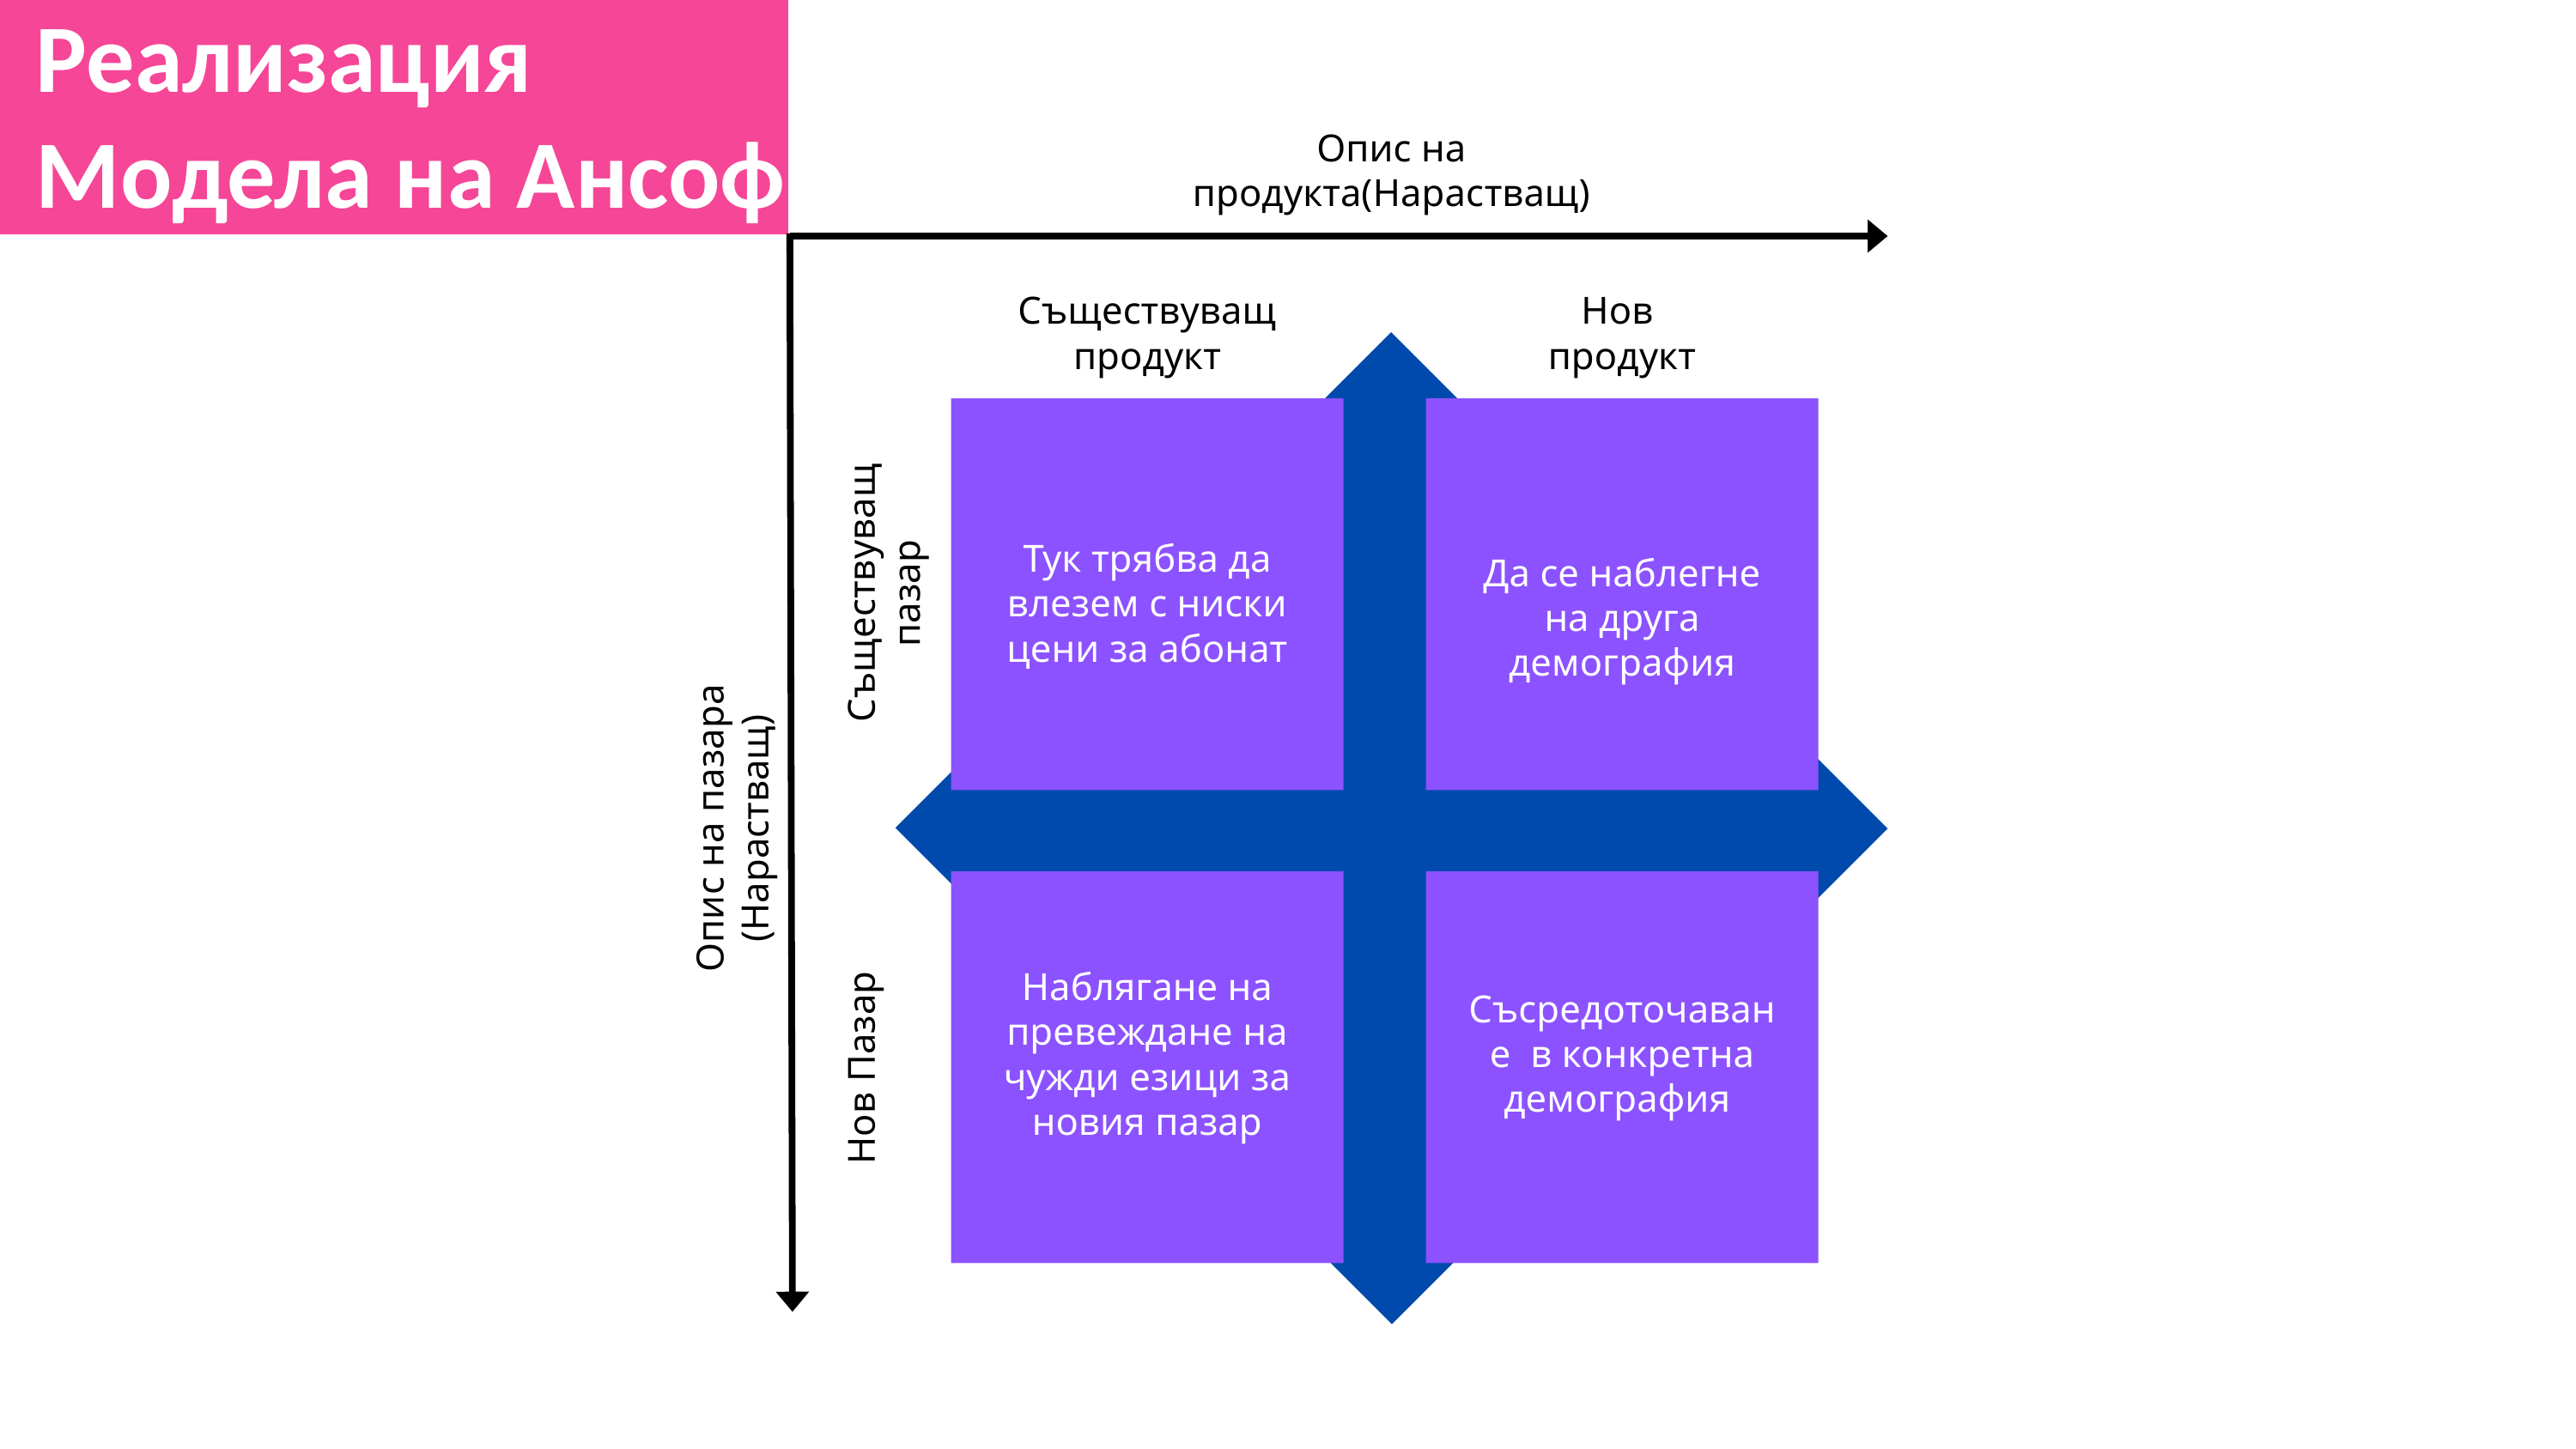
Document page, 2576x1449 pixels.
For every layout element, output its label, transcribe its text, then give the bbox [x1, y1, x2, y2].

text_box [0, 0, 789, 238]
text_box [895, 331, 1888, 1325]
text_box Да се наблегне на друга демография [1462, 549, 1783, 684]
text_box [783, 233, 802, 1313]
text_box Съсредоточаване в конкретна демография [1462, 985, 1783, 1120]
text_box [1425, 398, 1819, 791]
text_box [790, 227, 1888, 246]
text_box Нов продукт [1503, 287, 1741, 377]
text_box Съществуващ пазар [837, 446, 927, 740]
text_box Опис на пазара (Нарастващ) [686, 591, 776, 1066]
text_box [1425, 871, 1819, 1264]
text_box Опис на продукта(Нарастващ) [1186, 124, 1597, 215]
text_box Тук трябва да влезем с ниски цени за абонат [1000, 534, 1294, 670]
text_box Съществуващ продукт [1000, 287, 1294, 377]
text_box [951, 871, 1344, 1264]
text_box Наблягане на превеждане на чужди езици за новия пазар [1000, 962, 1294, 1143]
text_box [951, 398, 1344, 791]
text_box Реализация Модела на Ансоф [22, 0, 951, 233]
text_box Нов Пазар [837, 949, 883, 1187]
